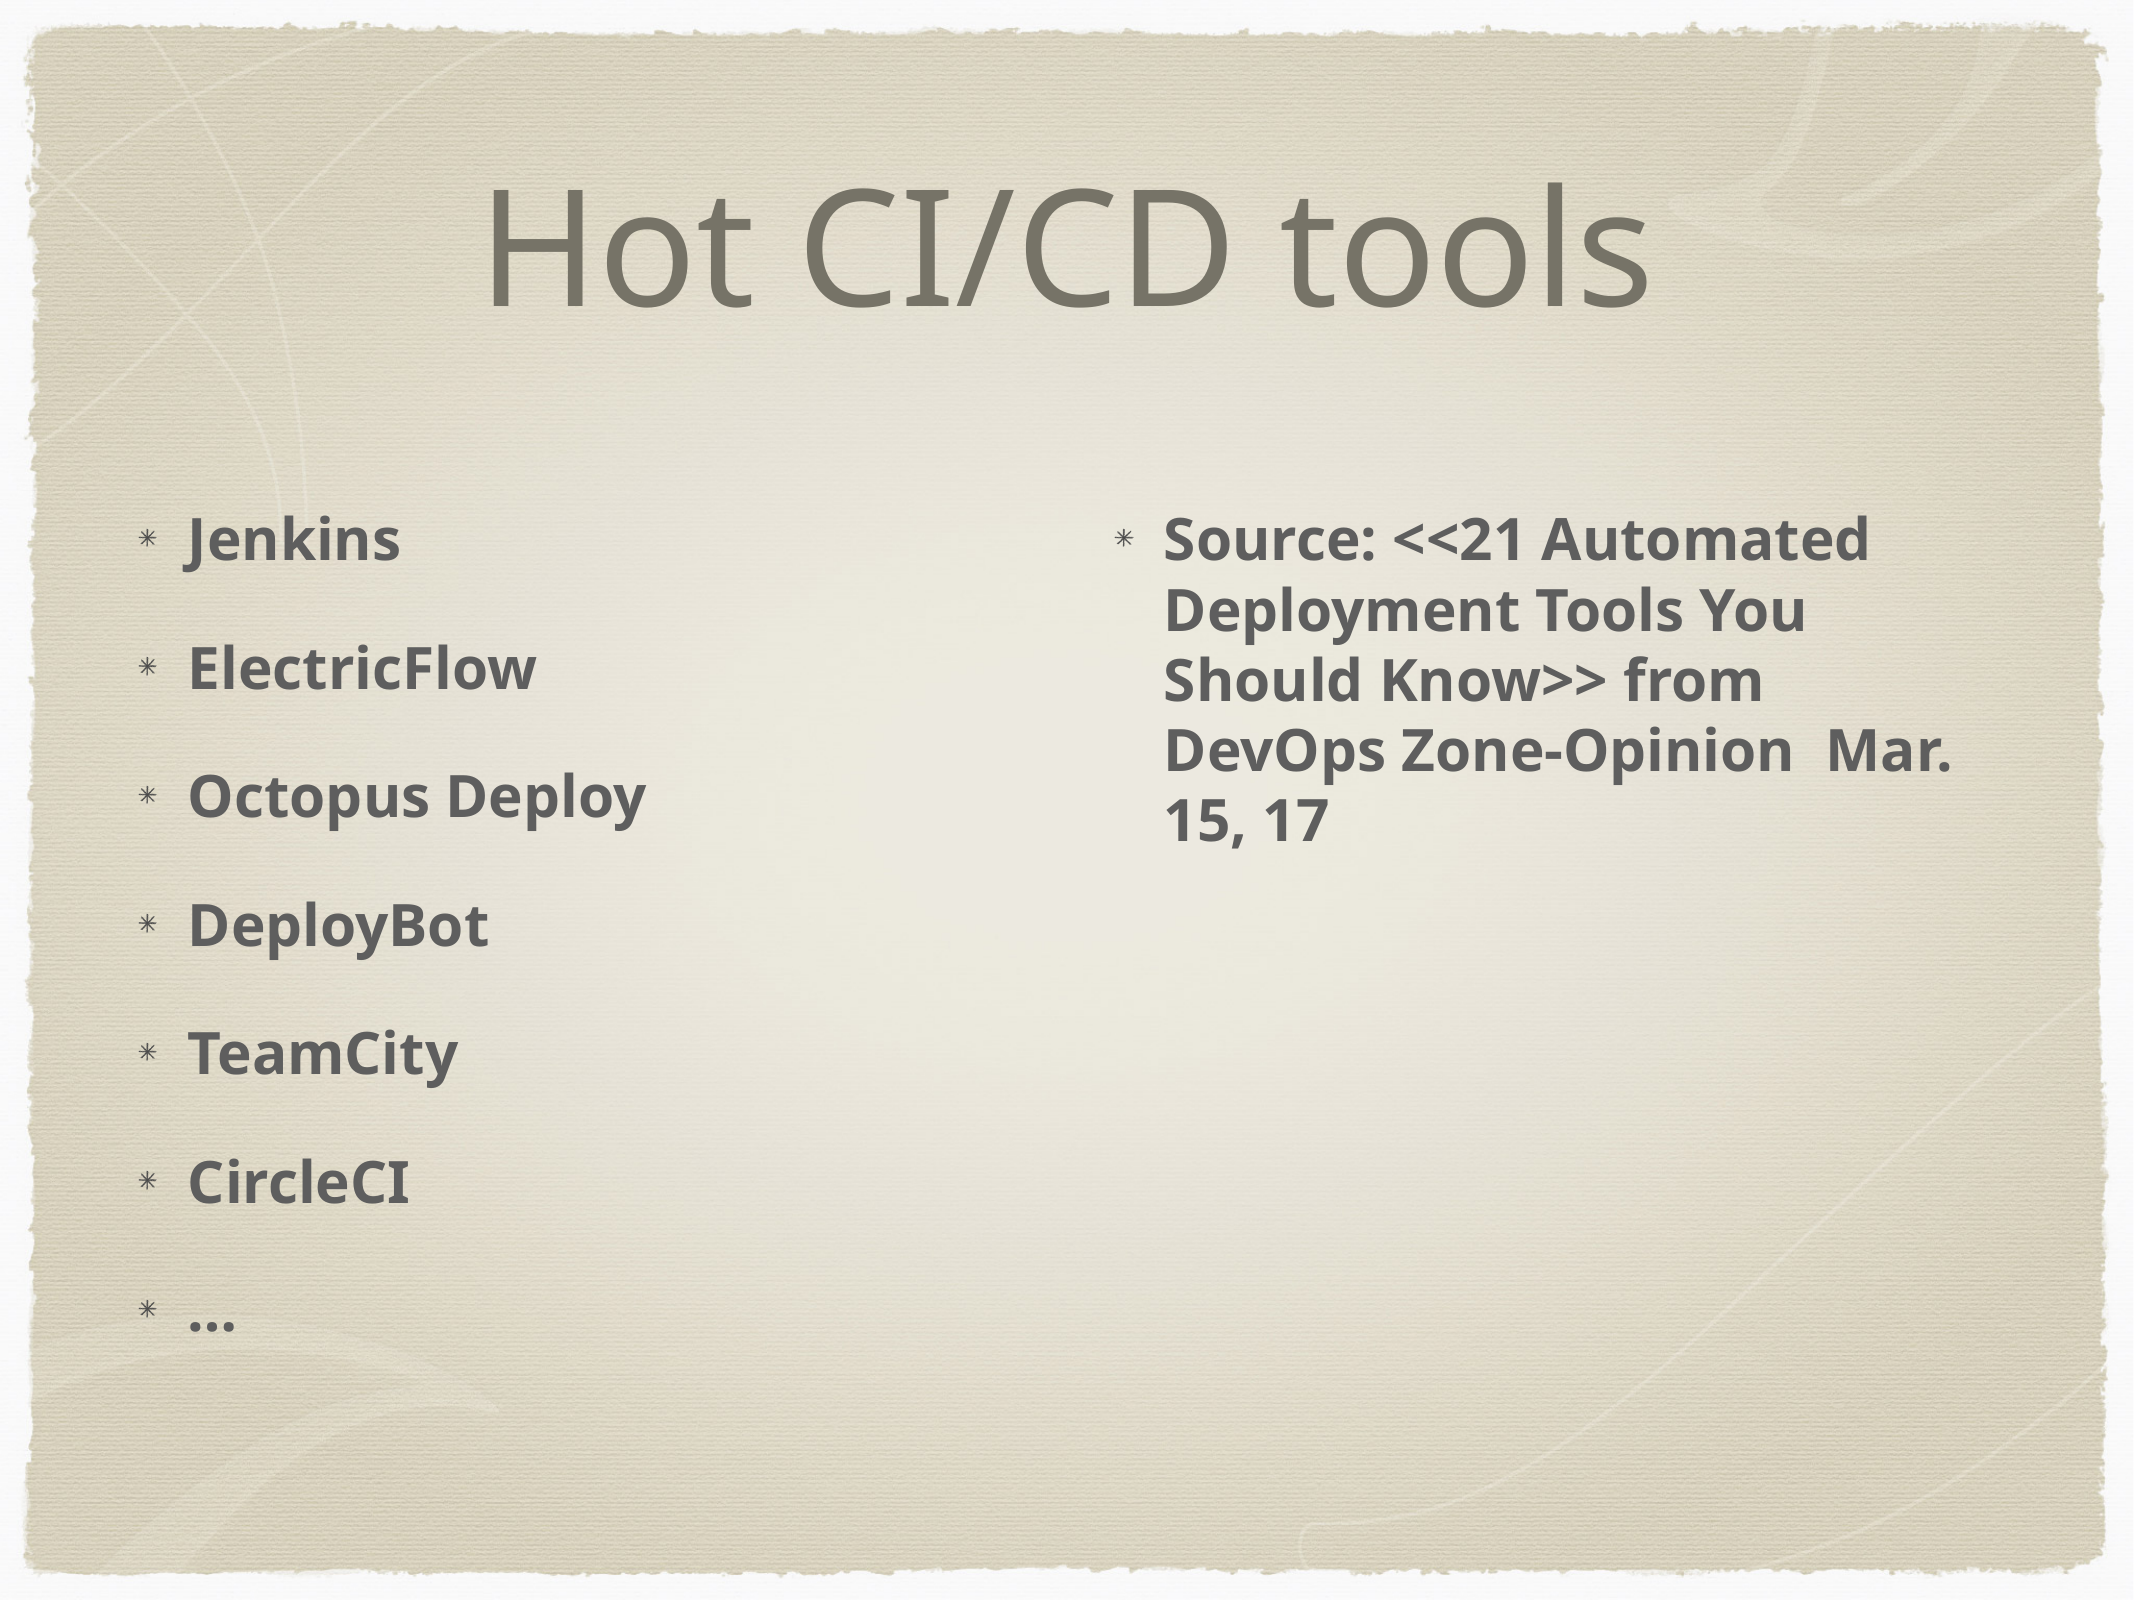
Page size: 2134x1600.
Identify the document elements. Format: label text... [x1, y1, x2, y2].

list Jenkins ElectricFlow Octopus Deploy DeployBot TeamCity CircleCI … Source: <<21 Automated Deployment Tools You Should Know>> from DevOps Zone-Opinion Mar. 15, 17 [128, 453, 2005, 1393]
picture [0, 0, 2134, 1600]
title Hot CI/CD tools [128, 41, 2005, 443]
